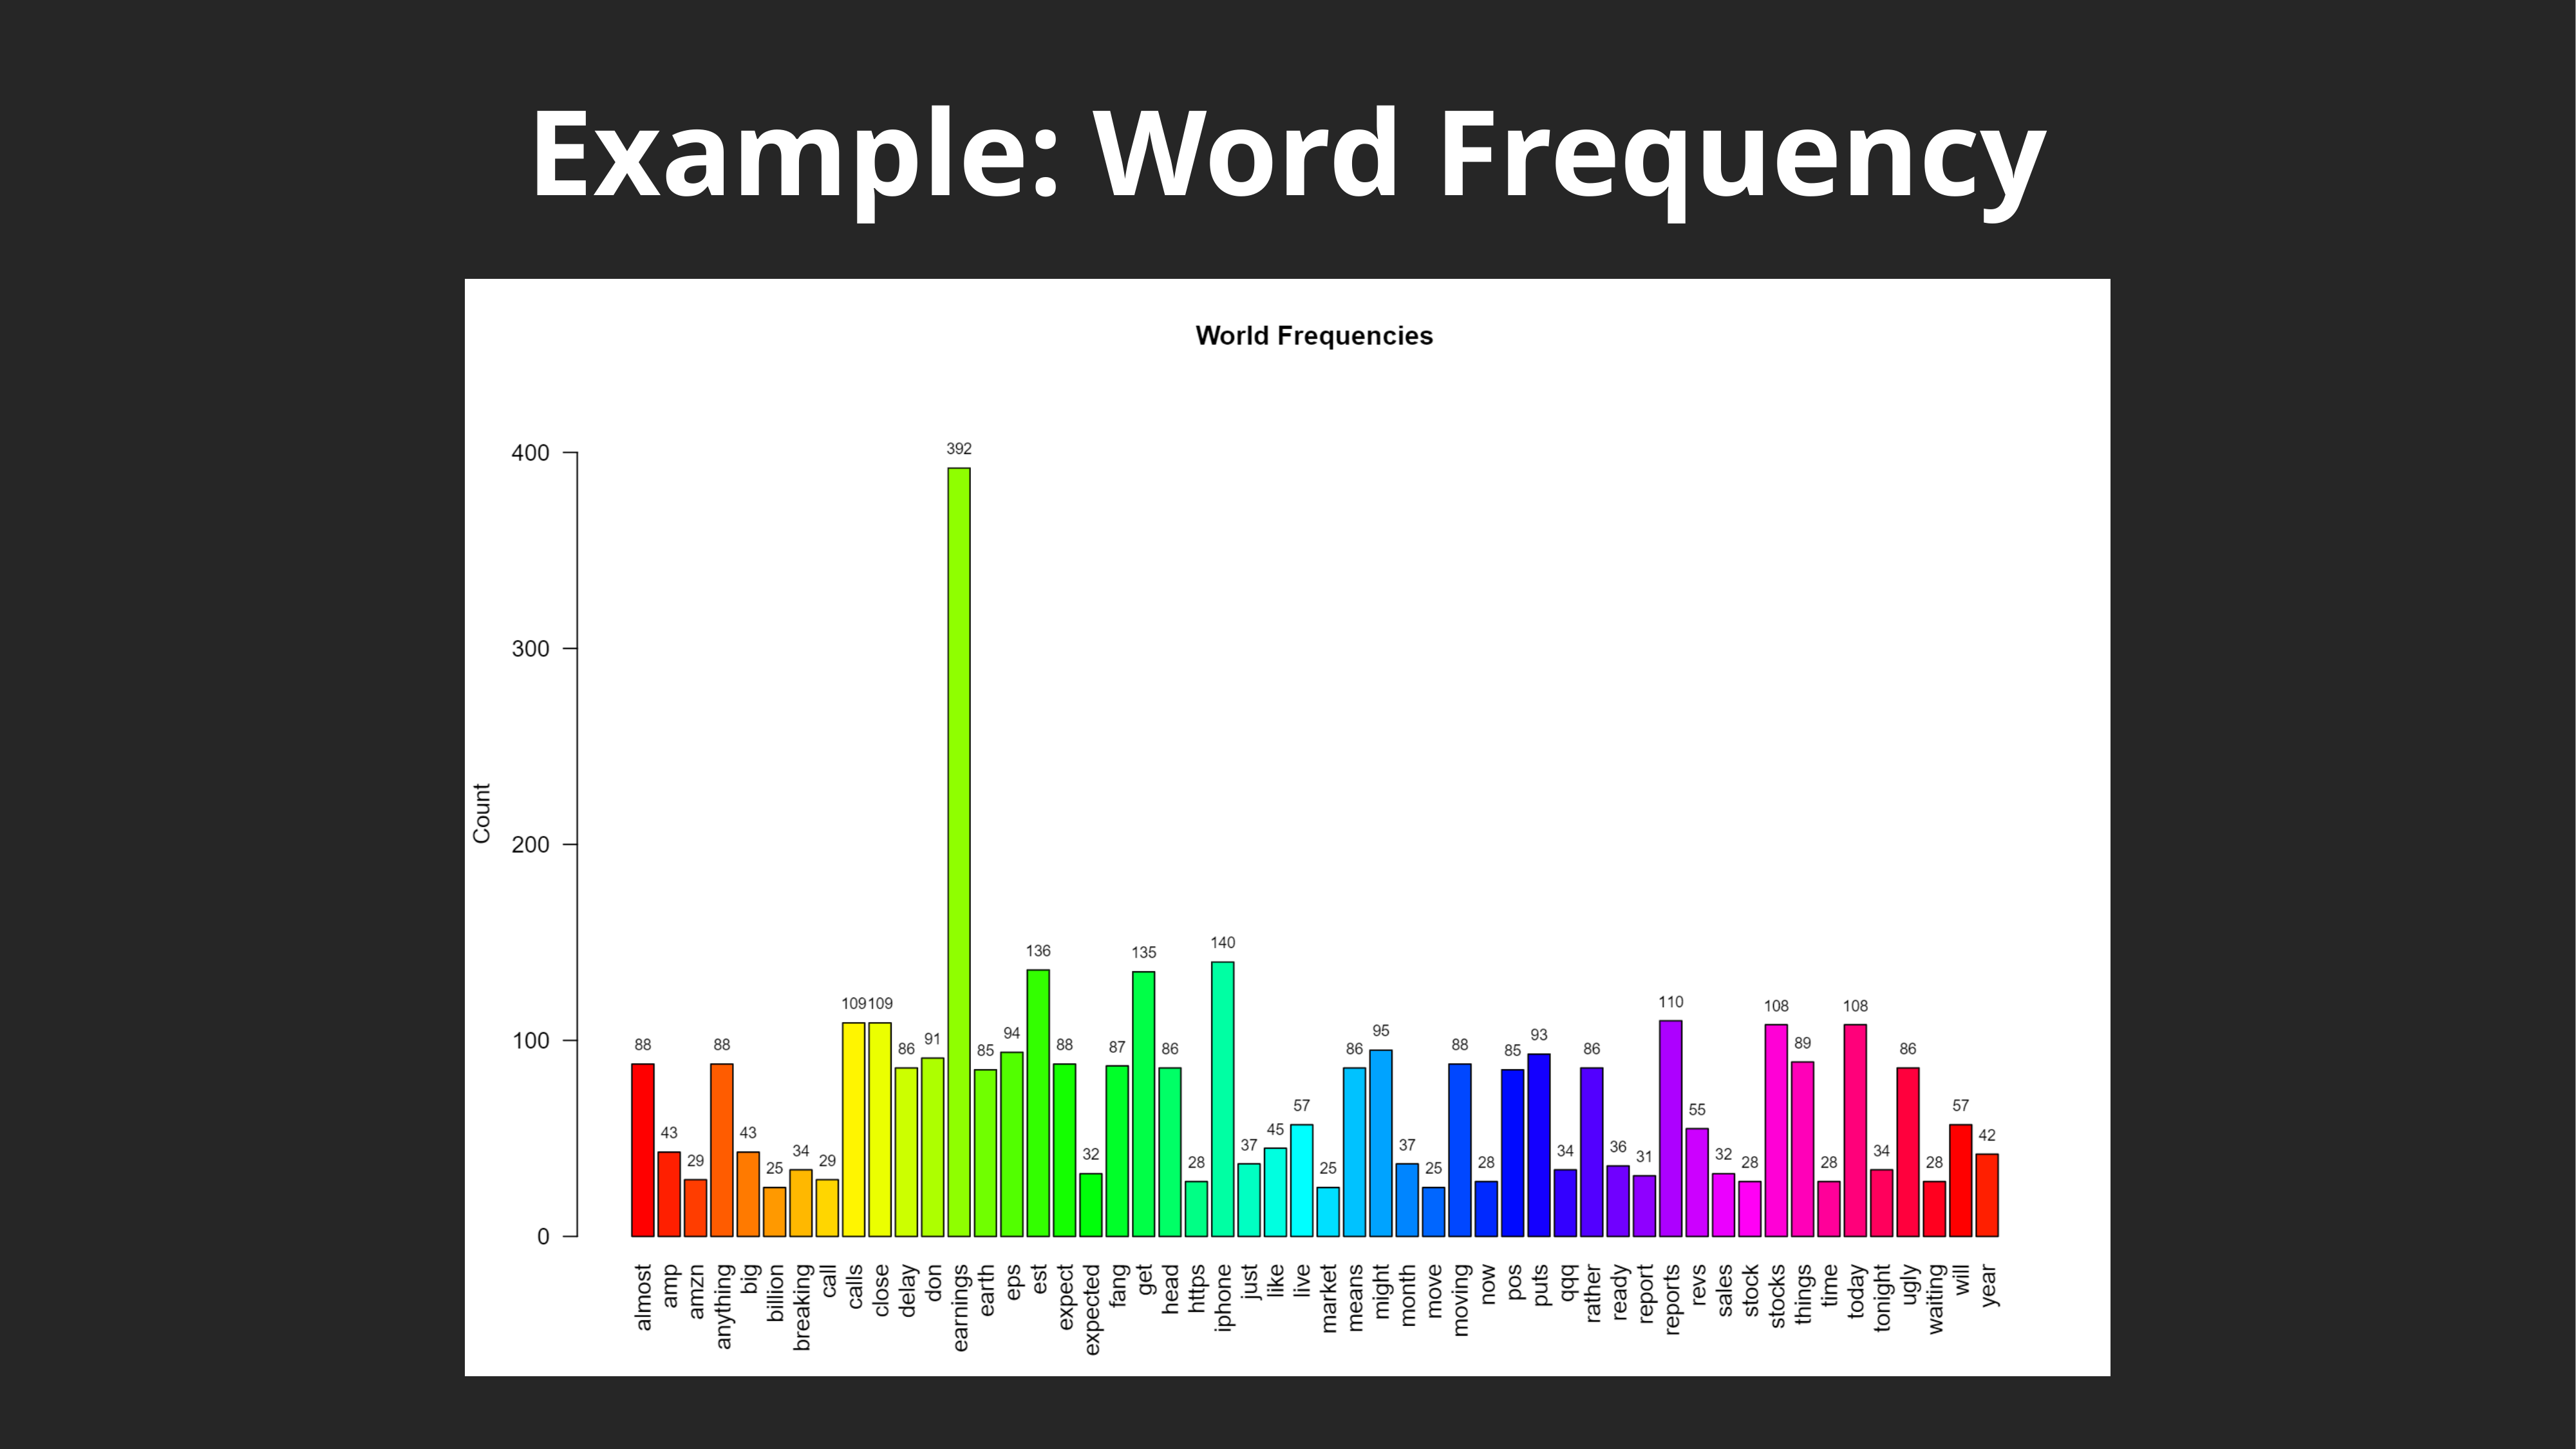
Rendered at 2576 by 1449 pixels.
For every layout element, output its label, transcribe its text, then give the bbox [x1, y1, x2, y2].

title Example: Word Frequency [129, 72, 2447, 314]
picture [464, 279, 2111, 1376]
